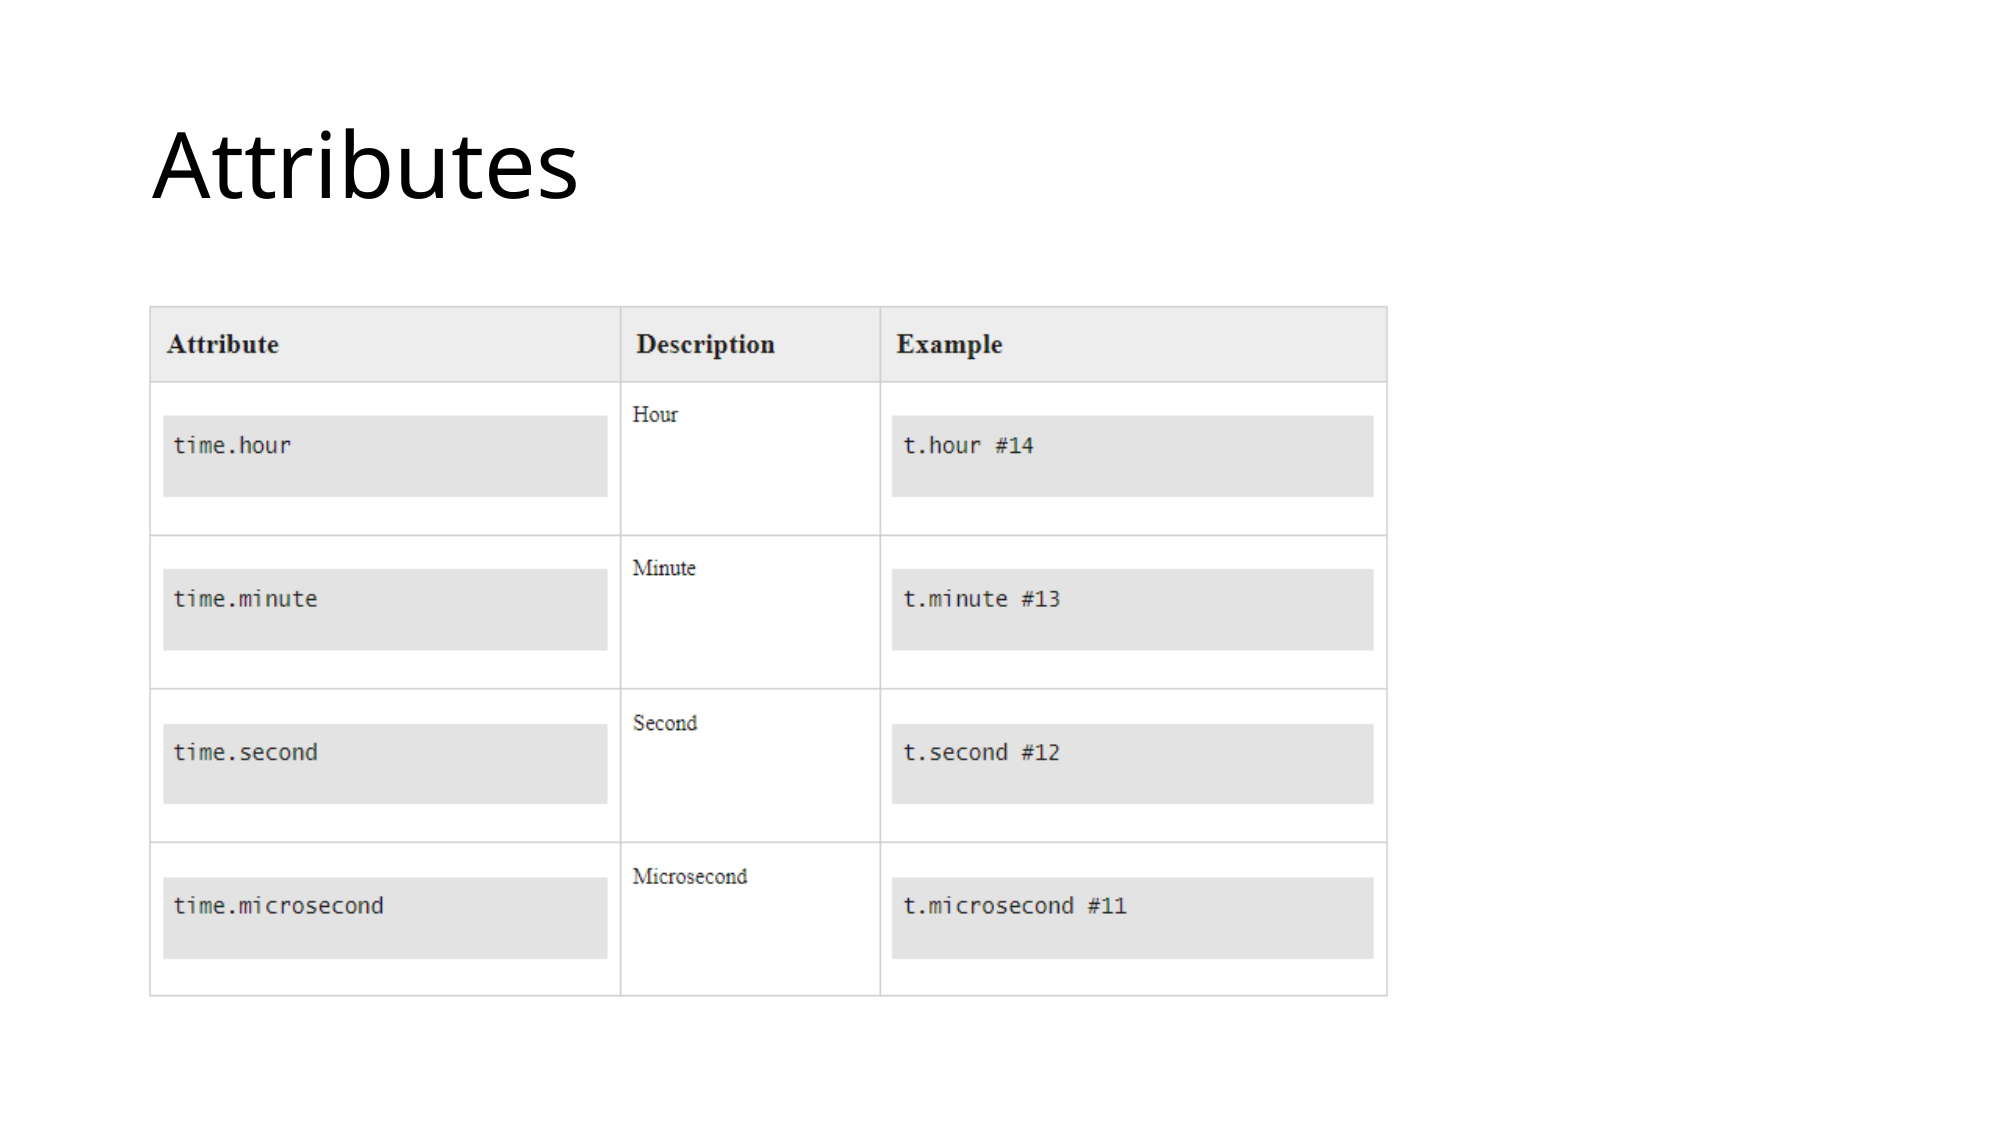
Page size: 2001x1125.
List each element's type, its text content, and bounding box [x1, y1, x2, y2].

picture [137, 300, 1399, 1014]
title Attributes [137, 59, 1863, 278]
